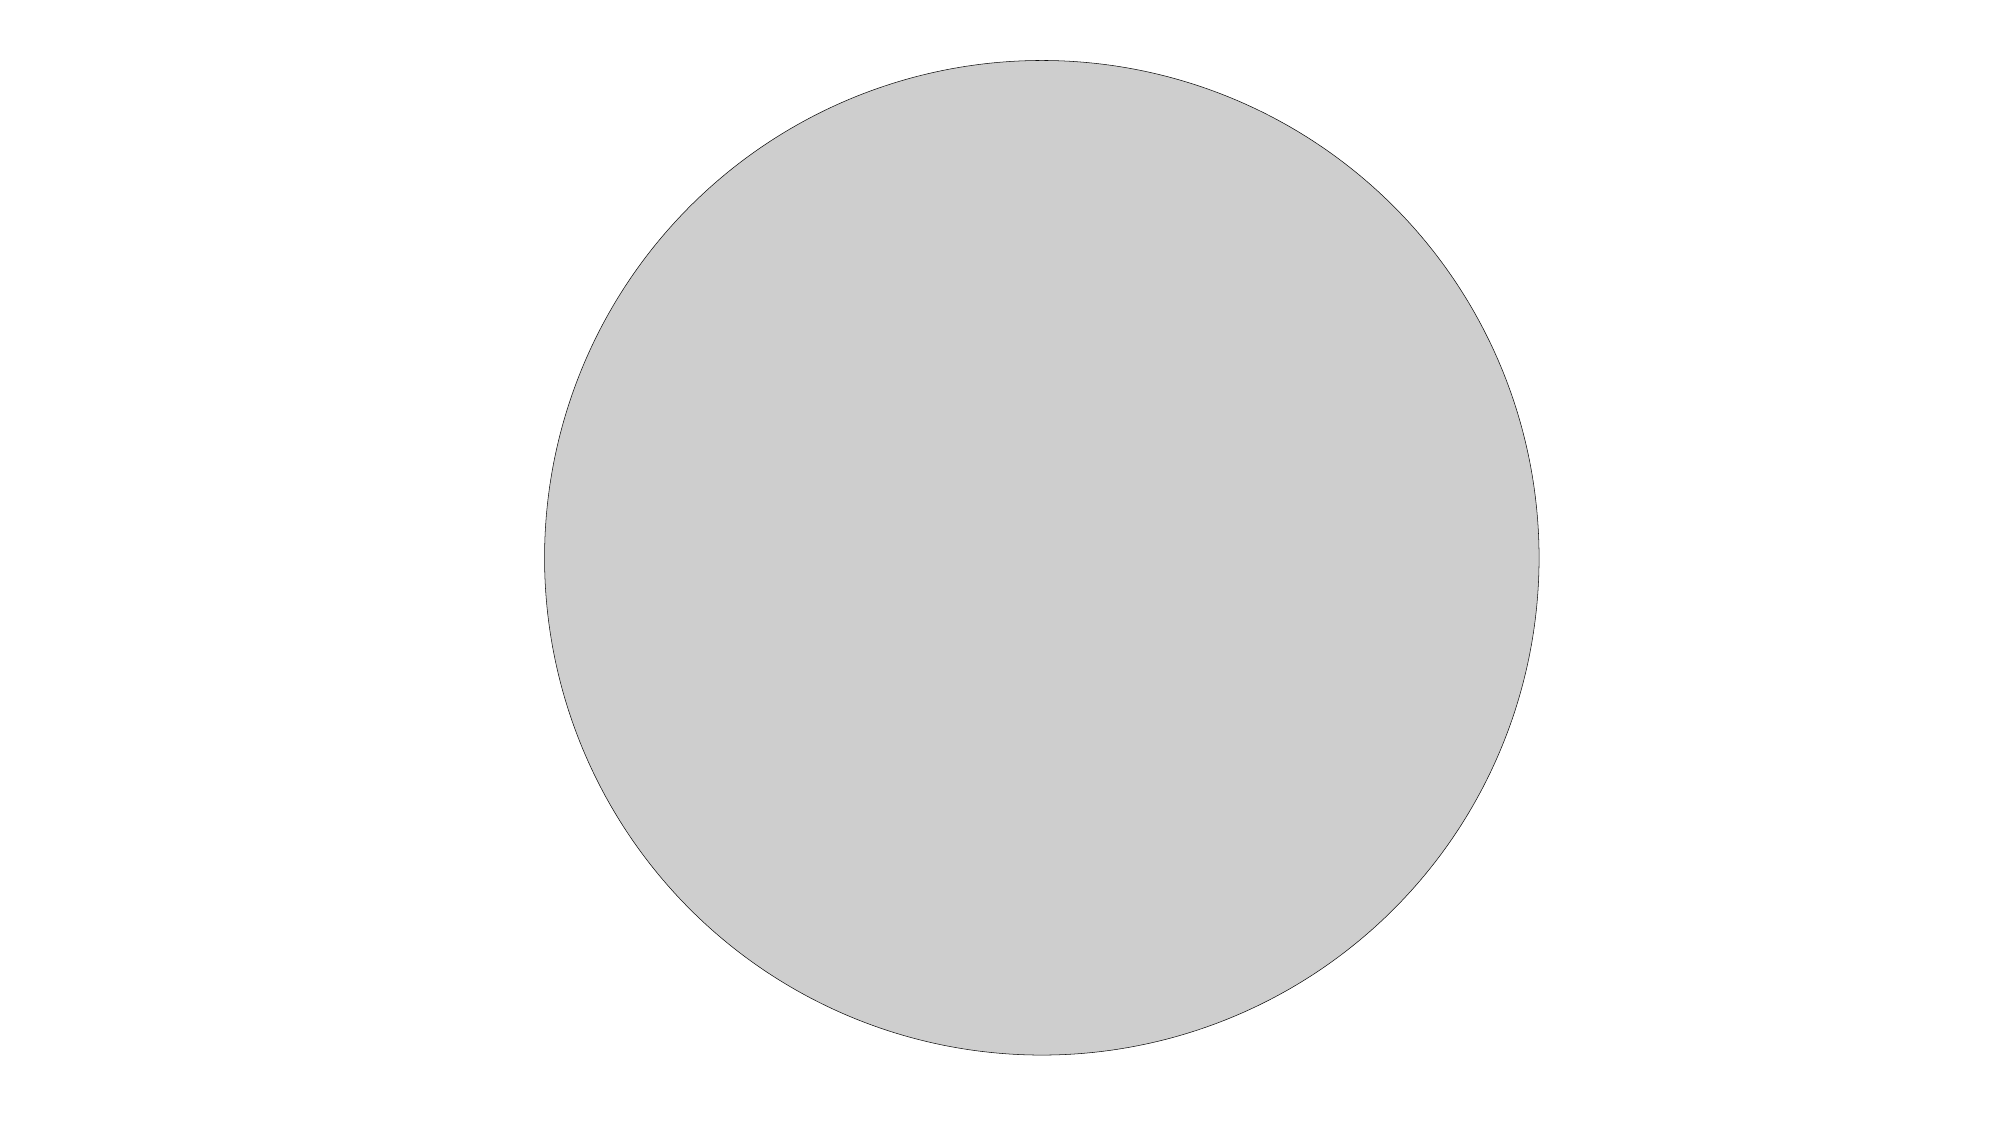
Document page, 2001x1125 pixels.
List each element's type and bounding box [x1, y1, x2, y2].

text_box [543, 59, 1541, 1057]
